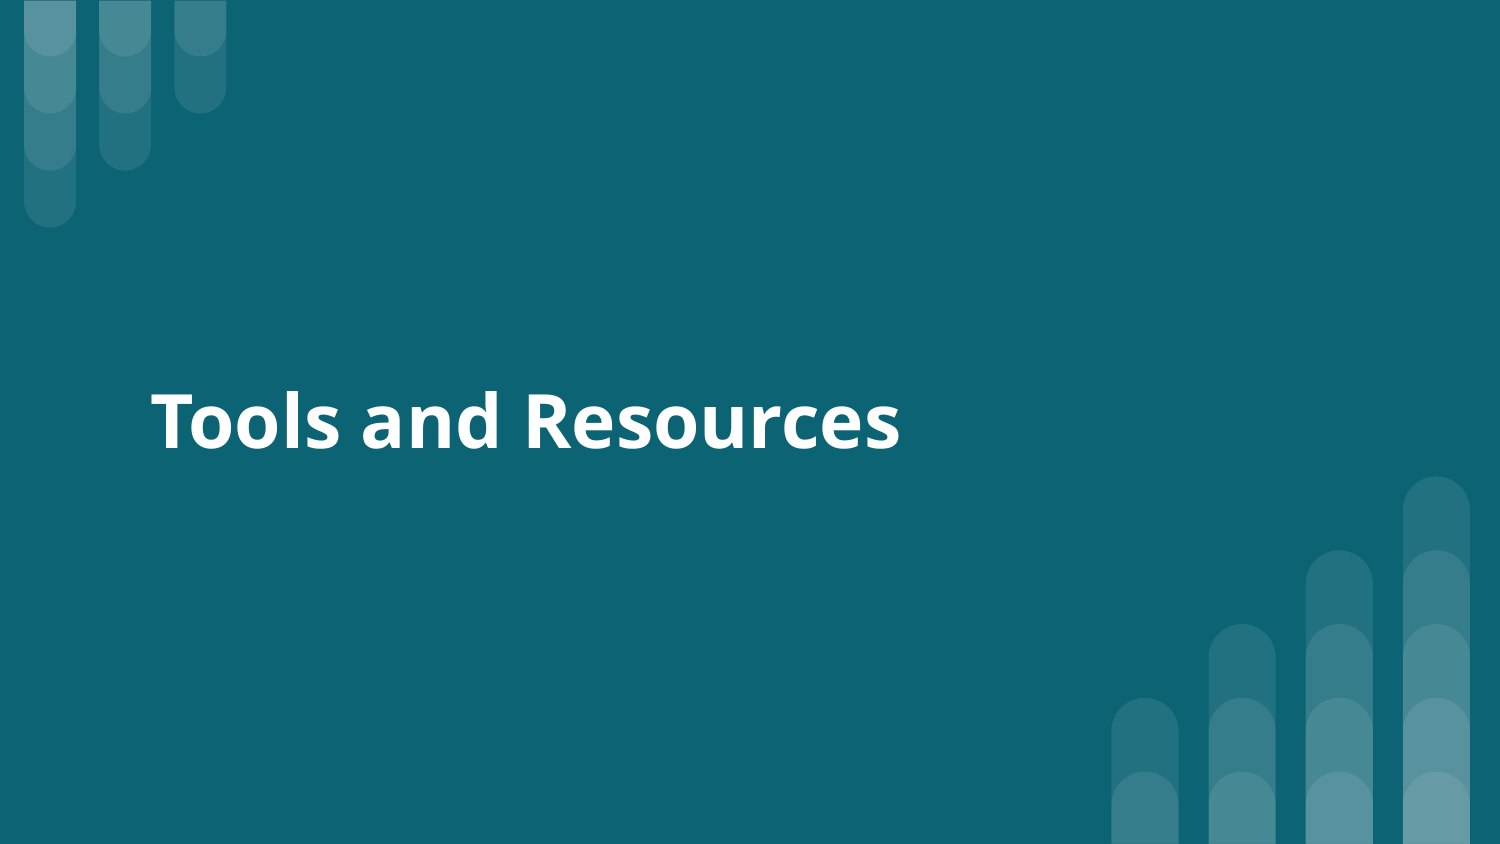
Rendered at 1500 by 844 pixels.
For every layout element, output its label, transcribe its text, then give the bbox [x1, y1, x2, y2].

title Tools and Resources [135, 264, 1097, 572]
